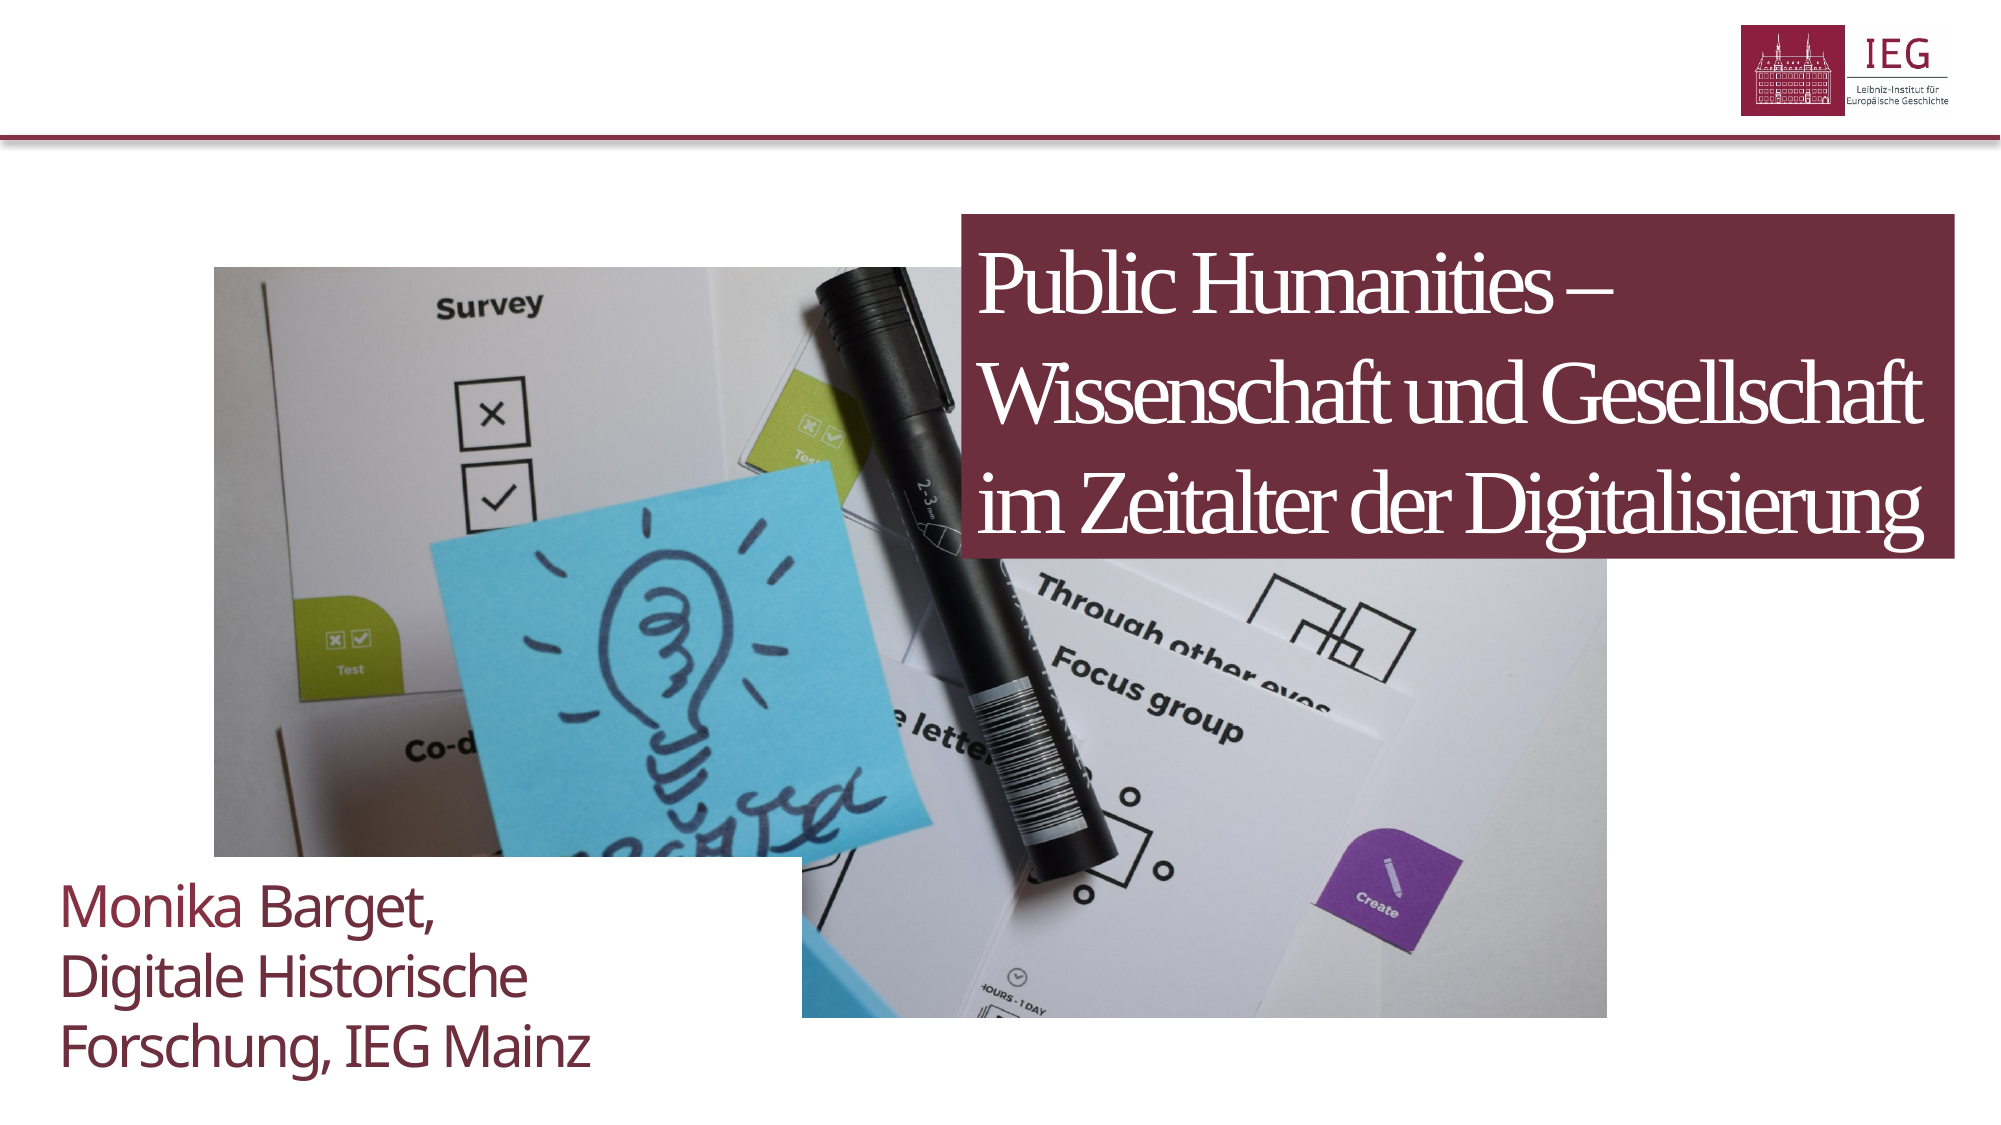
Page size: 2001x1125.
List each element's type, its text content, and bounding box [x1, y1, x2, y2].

picture [1741, 25, 1950, 116]
text_box Public Humanities – Wissenschaft und Gesellschaft im Zeitalter der Digitalisierung [961, 214, 1955, 559]
picture [213, 266, 1608, 1018]
title Monika Barget, Digitale Historische Forschung, IEG Mainz [43, 857, 802, 1092]
